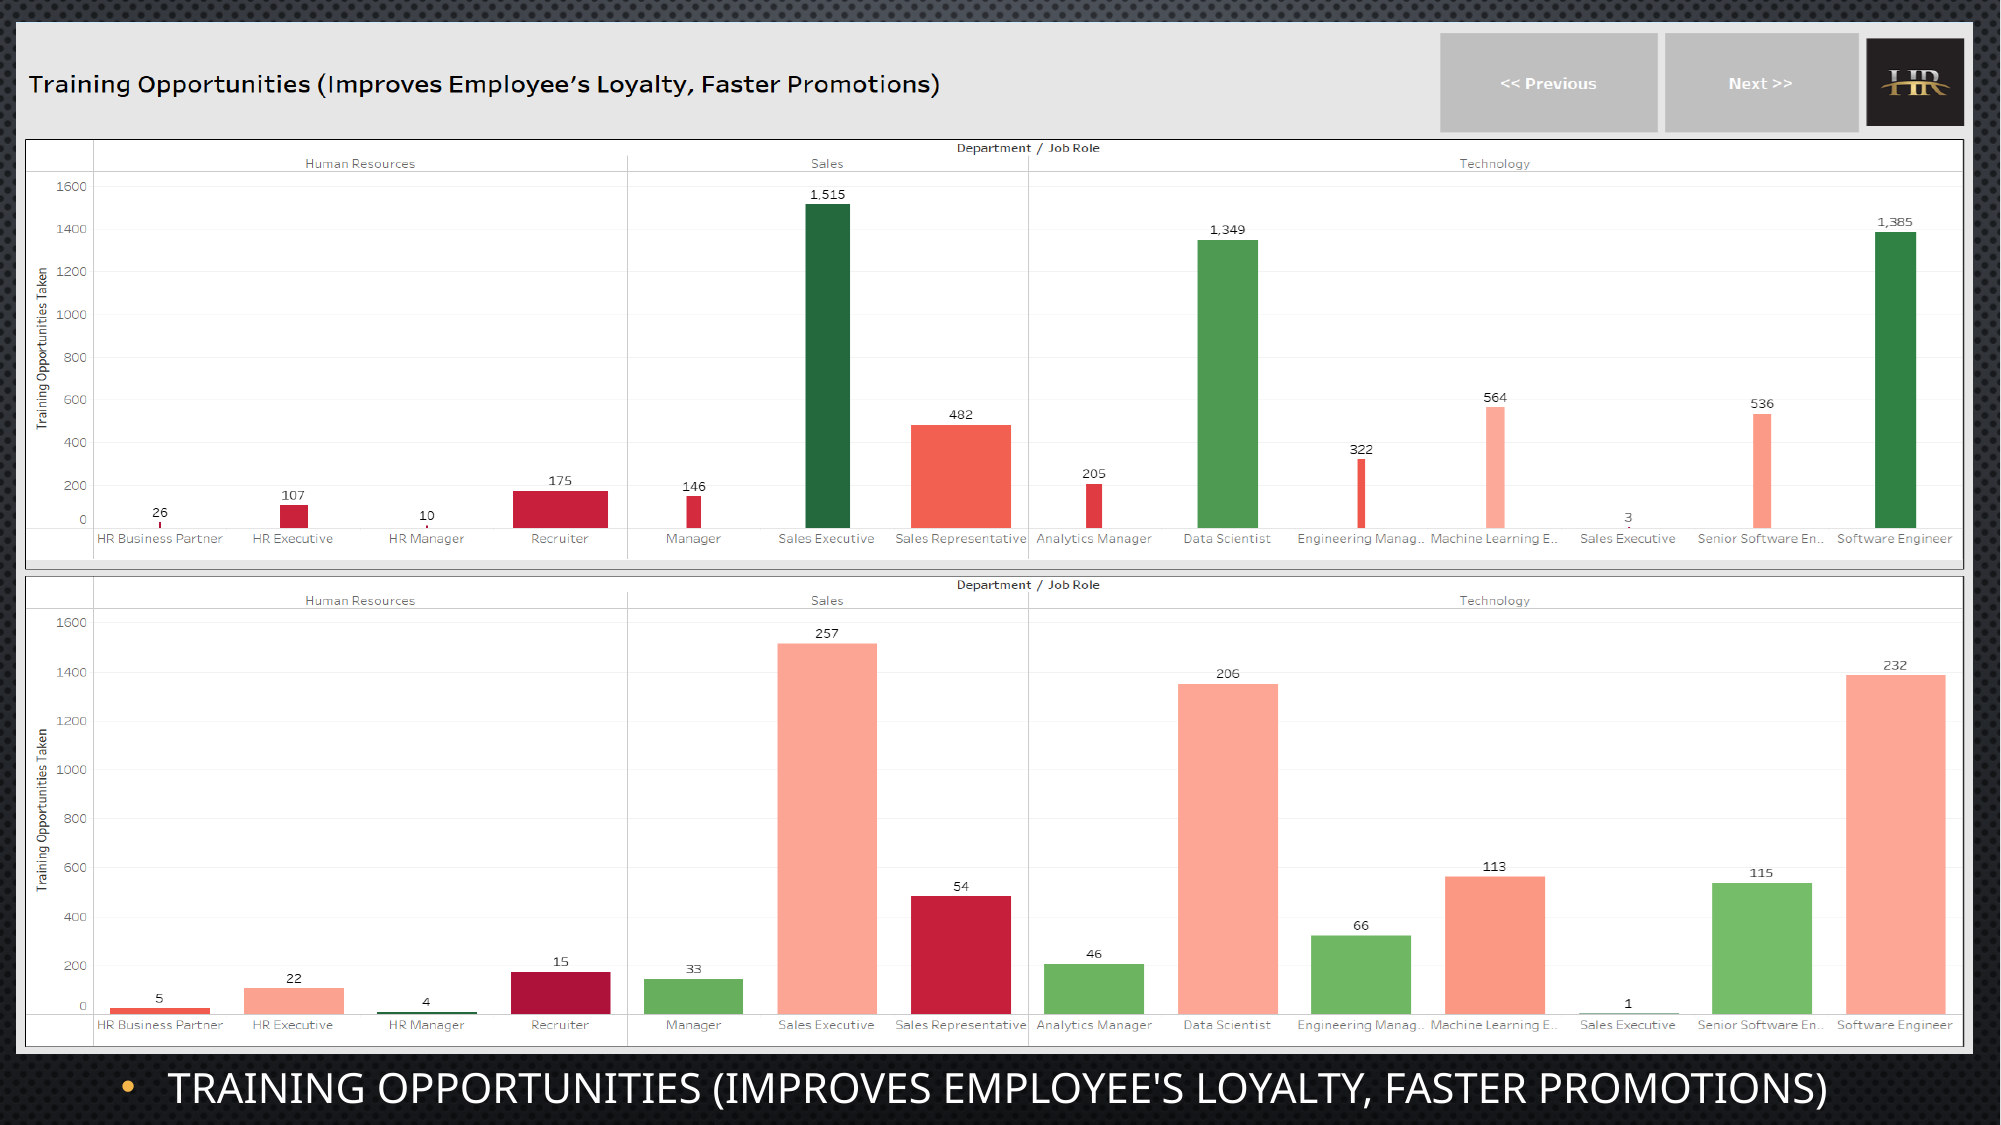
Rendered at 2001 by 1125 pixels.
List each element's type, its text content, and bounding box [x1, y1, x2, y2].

text_box Training Opportunities (Improves Employee's Loyalty, Faster Promotions) [105, 1063, 1895, 1110]
picture [16, 22, 1973, 1054]
